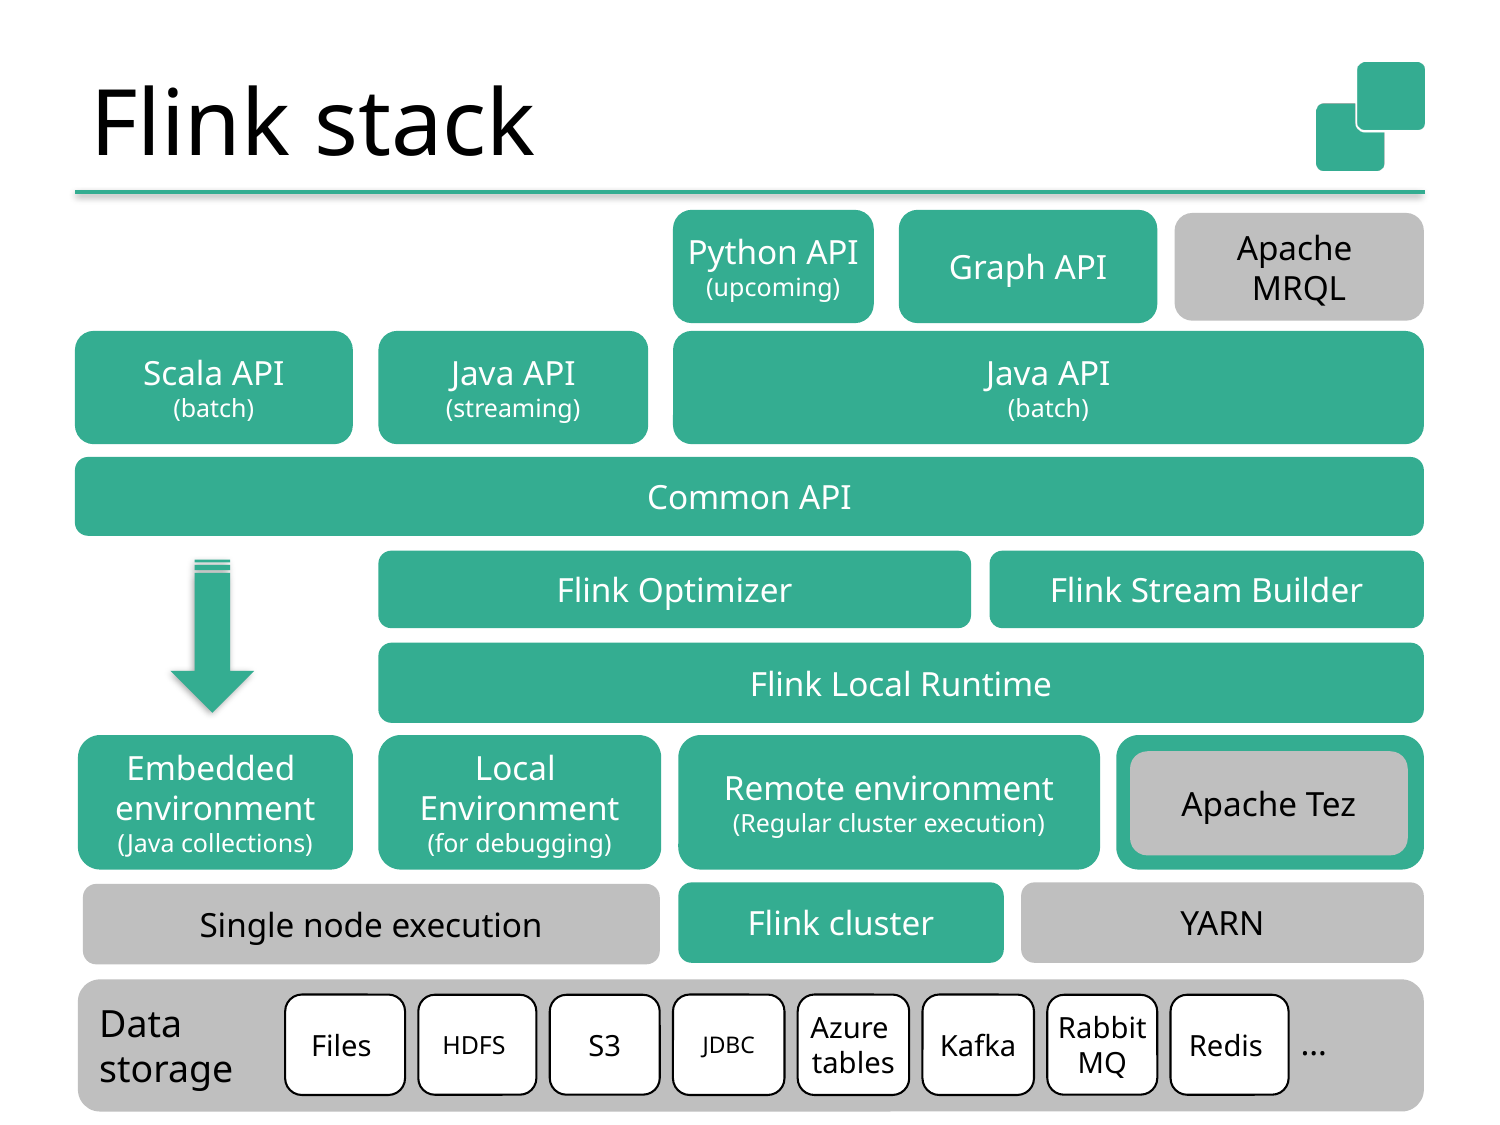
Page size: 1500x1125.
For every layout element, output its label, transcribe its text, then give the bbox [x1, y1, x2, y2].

text_box Data storage [75, 977, 1426, 1114]
text_box JDBC [670, 992, 787, 1098]
text_box Flink Local Runtime [376, 640, 1426, 725]
text_box Kafka [920, 992, 1037, 1098]
text_box Local Environment (for debugging) [376, 732, 664, 872]
text_box Redis [1168, 992, 1291, 1097]
text_box S3 [547, 992, 662, 1097]
text_box … [1285, 1014, 1342, 1070]
text_box Embedded environment (Java collections) [75, 732, 356, 872]
text_box Rabbit MQ [1045, 992, 1160, 1097]
text_box Remote environment (Regular cluster execution) [676, 732, 1103, 872]
text_box Single node execution [80, 881, 662, 967]
text_box Common API [72, 454, 1426, 538]
text_box Apache MRQL [1172, 210, 1427, 323]
text_box [194, 564, 231, 571]
text_box Apache Tez [1127, 749, 1410, 858]
text_box [169, 572, 255, 714]
text_box [194, 559, 231, 563]
text_box YARN [1019, 880, 1426, 965]
text_box Azure tables [795, 992, 912, 1098]
title Flink stack [75, 45, 1302, 193]
text_box Scala API (batch) [72, 328, 355, 447]
text_box Files [283, 992, 408, 1098]
text_box Flink Optimizer [376, 548, 974, 631]
text_box Python API (upcoming) [670, 207, 876, 326]
text_box Flink cluster [676, 880, 1006, 965]
text_box [1114, 732, 1426, 872]
text_box Java API (batch) [670, 328, 1427, 447]
text_box HDFS [416, 992, 539, 1097]
text_box Java API (streaming) [376, 328, 651, 447]
picture [1316, 62, 1425, 171]
text_box Graph API [896, 207, 1160, 326]
text_box Flink Stream Builder [987, 548, 1427, 631]
